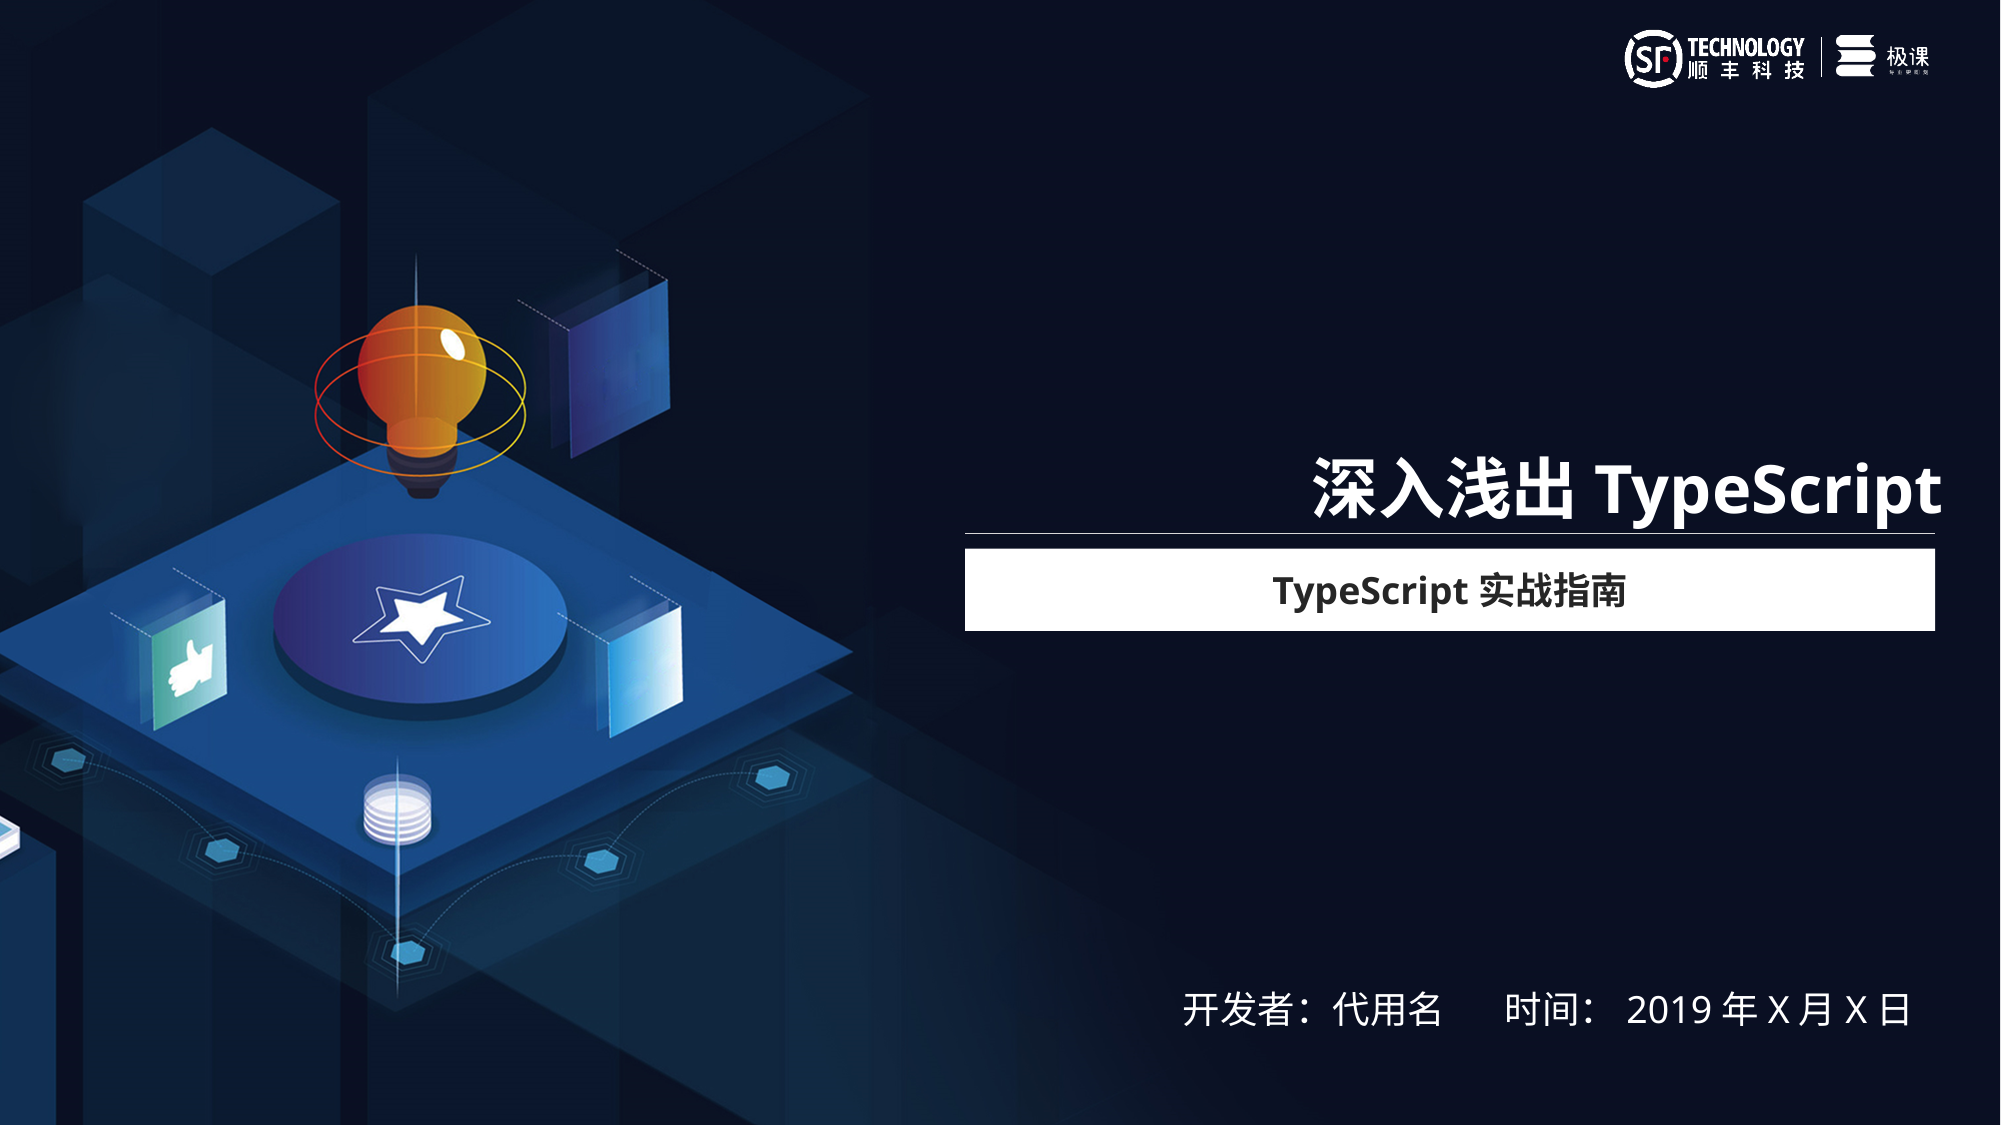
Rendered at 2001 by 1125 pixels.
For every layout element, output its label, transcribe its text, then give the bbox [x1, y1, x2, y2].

text_box 开发者：代用名 时间：2019年X月X日 [1157, 978, 1929, 1039]
text_box TypeScript实战指南 [964, 547, 1936, 632]
text_box 深入浅出TypeScript [1296, 439, 1960, 535]
picture [0, 0, 2001, 1125]
